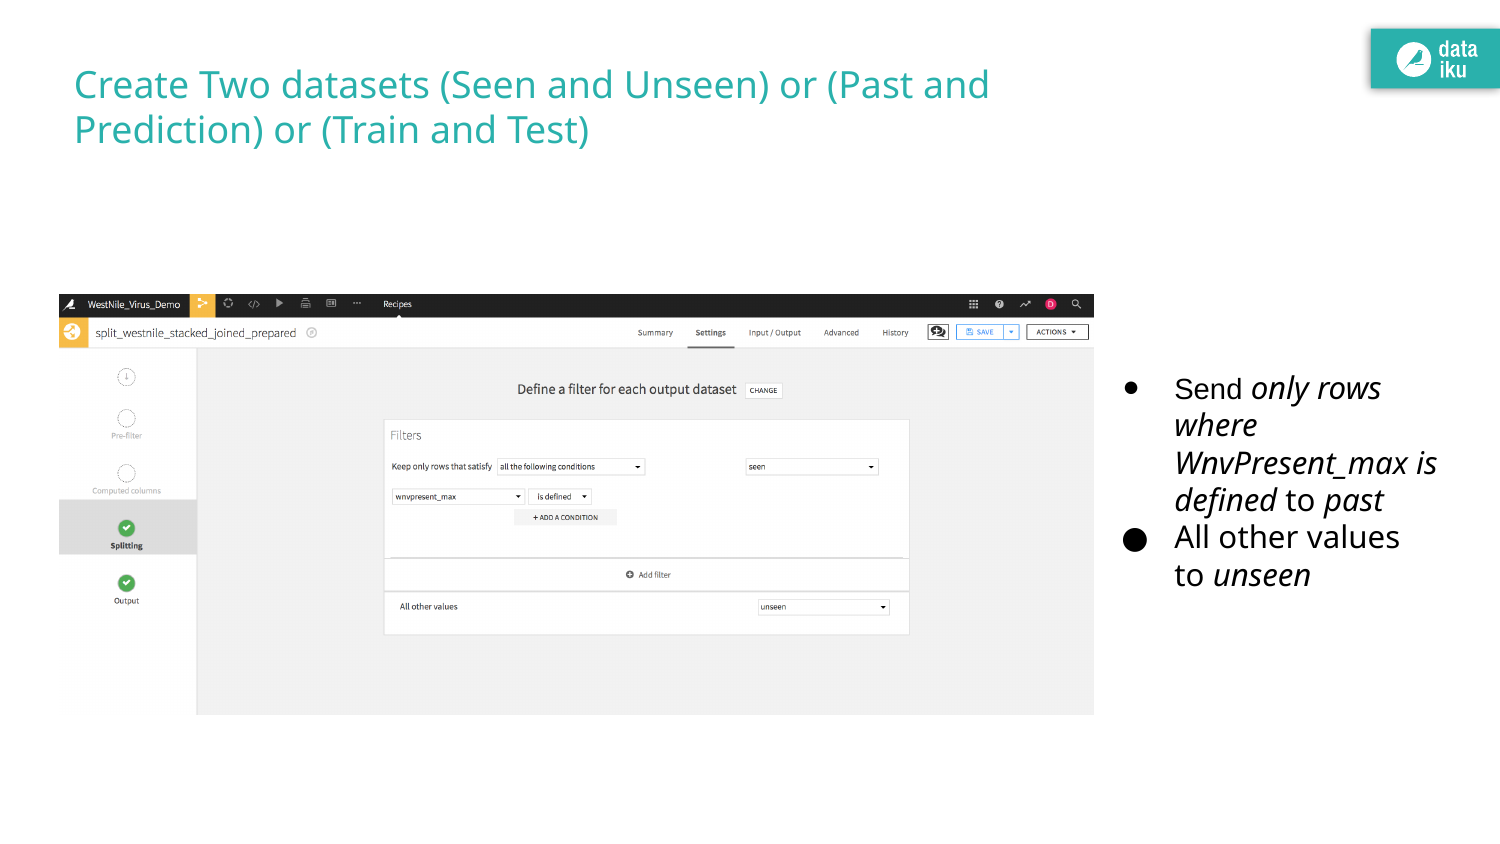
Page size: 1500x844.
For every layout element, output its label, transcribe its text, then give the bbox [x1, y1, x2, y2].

picture [58, 293, 1094, 715]
text_box Send only rows where WnvPresent_max is defined to past All other values to unseen [1099, 352, 1454, 710]
title Create Two datasets (Seen and Unseen) or (Past and Prediction) or (Train and Test) [59, 59, 1151, 154]
